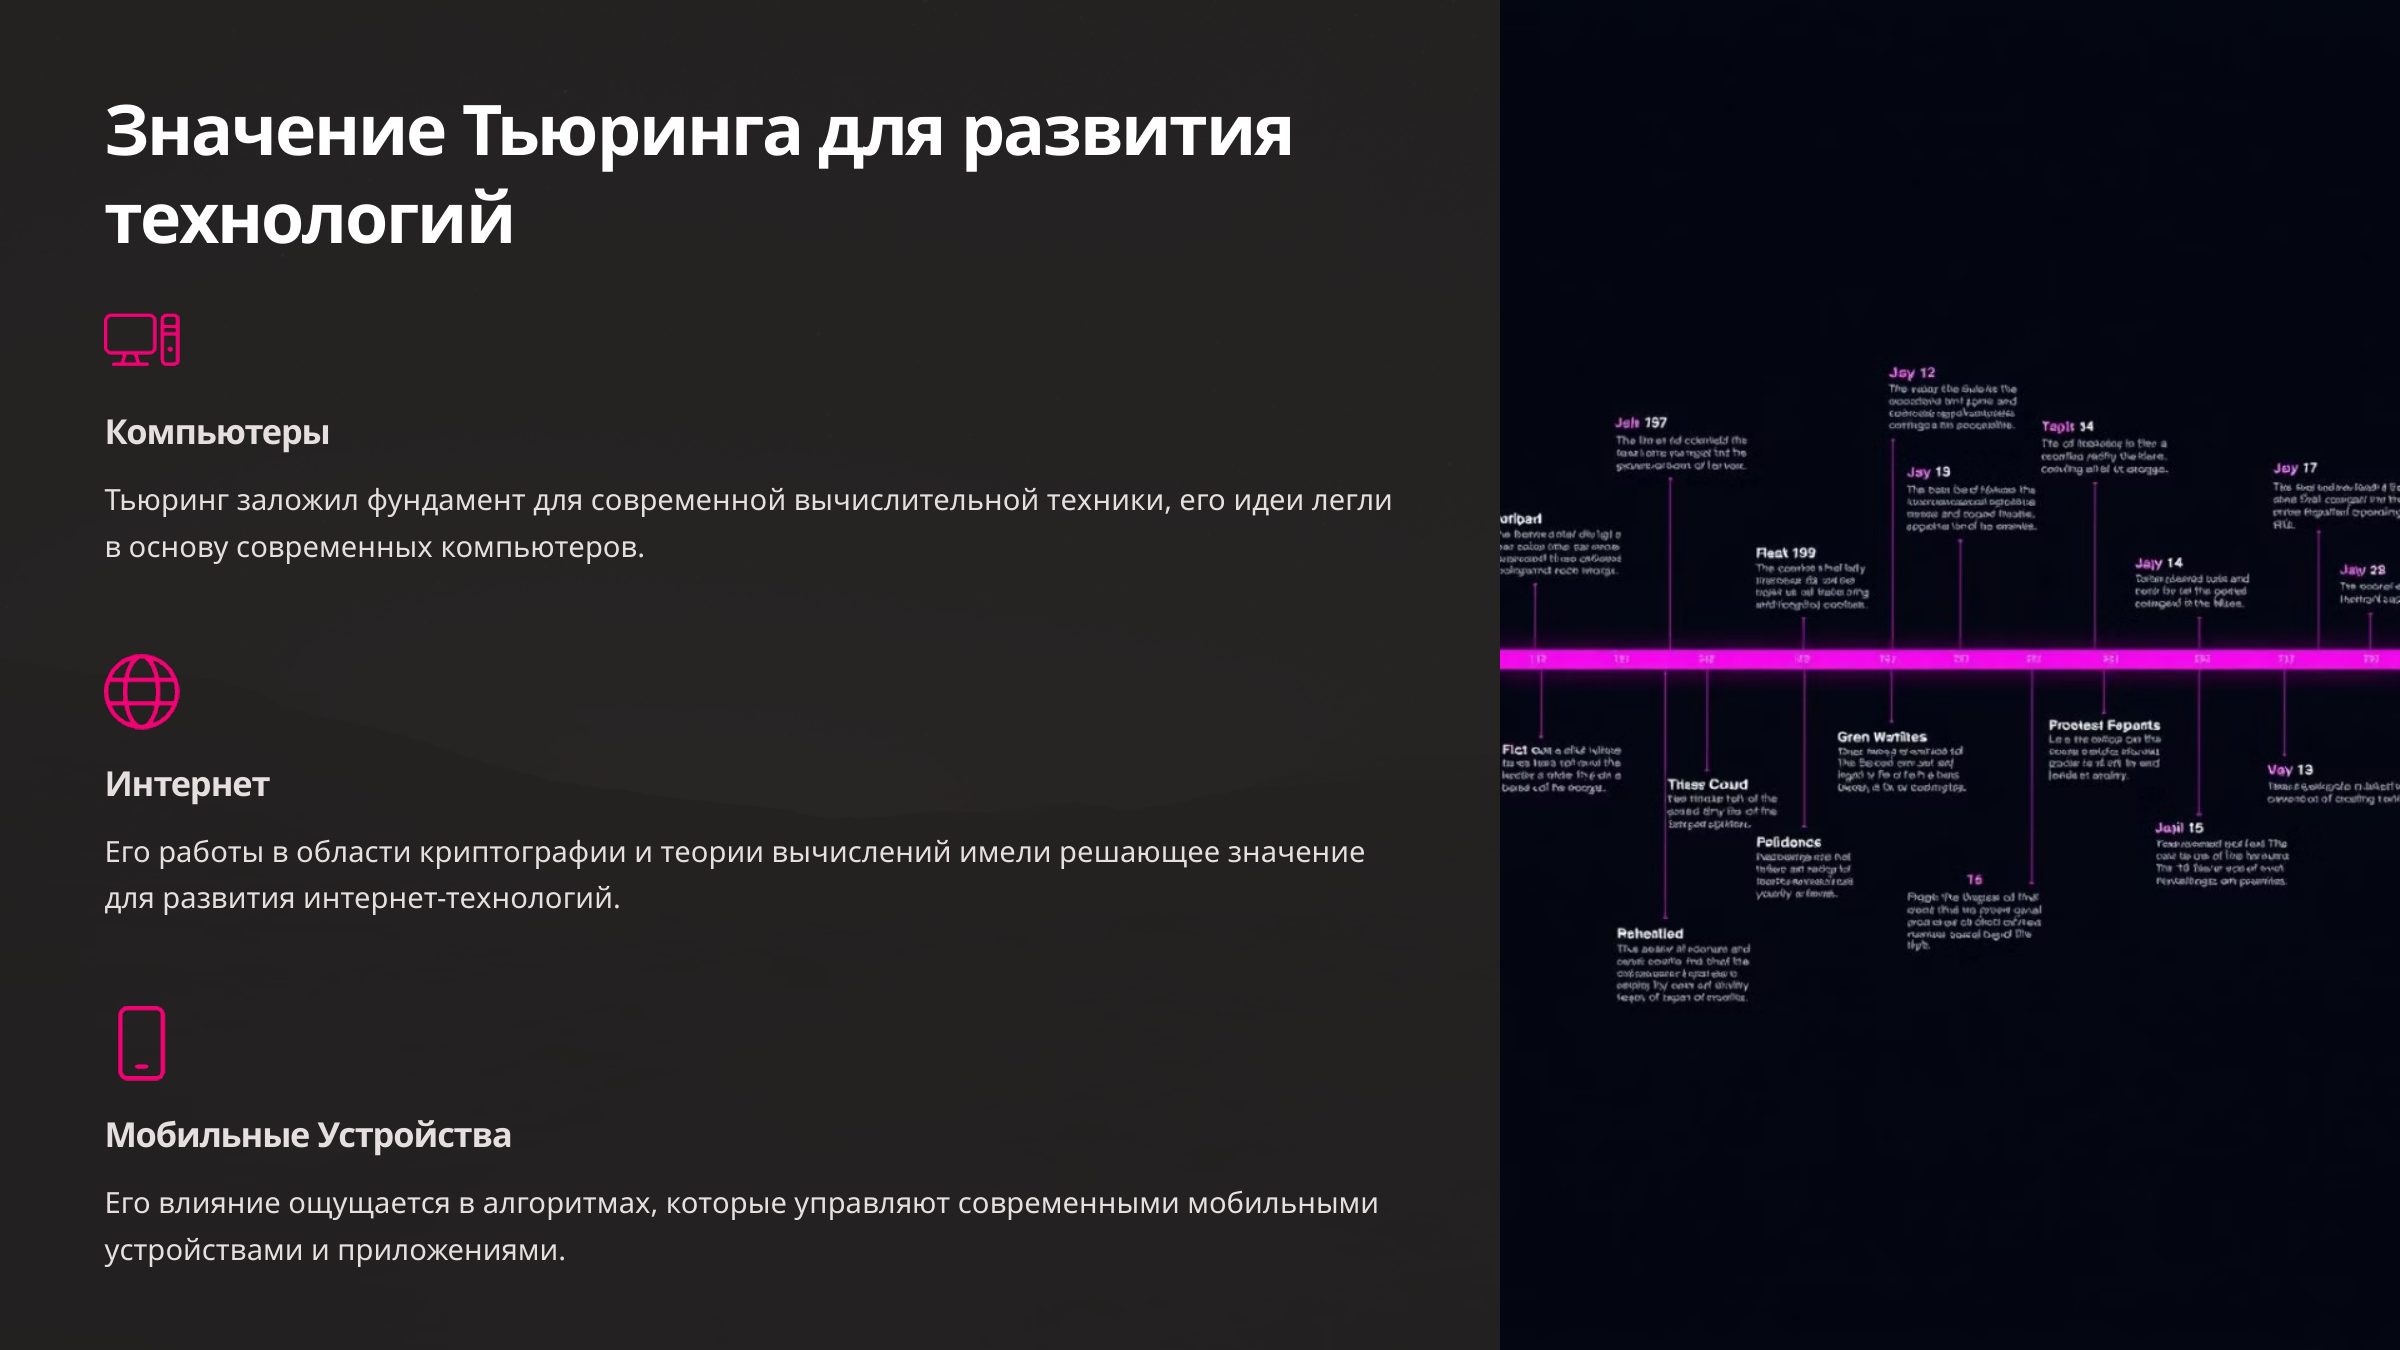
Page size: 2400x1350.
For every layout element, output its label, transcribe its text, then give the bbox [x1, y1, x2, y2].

picture [1499, 0, 2400, 1350]
text_box Тьюринг заложил фундамент для современной вычислительной техники, его идеи легли в основу современных компьютеров. [104, 469, 1396, 565]
picture [104, 654, 180, 730]
text_box Его влияние ощущается в алгоритмах, которые управляют современными мобильными устройствами и приложениями. [104, 1172, 1396, 1269]
text_box Его работы в области криптографии и теории вычислений имели решающее значение для развития интернет-технологий. [104, 821, 1396, 917]
picture [104, 302, 180, 378]
picture [104, 1006, 180, 1081]
text_box Компьютеры [104, 407, 457, 452]
text_box Интернет [104, 759, 457, 803]
text_box Значение Тьюринга для развития технологий [104, 82, 1396, 258]
text_box Мобильные Устройства [104, 1110, 492, 1155]
